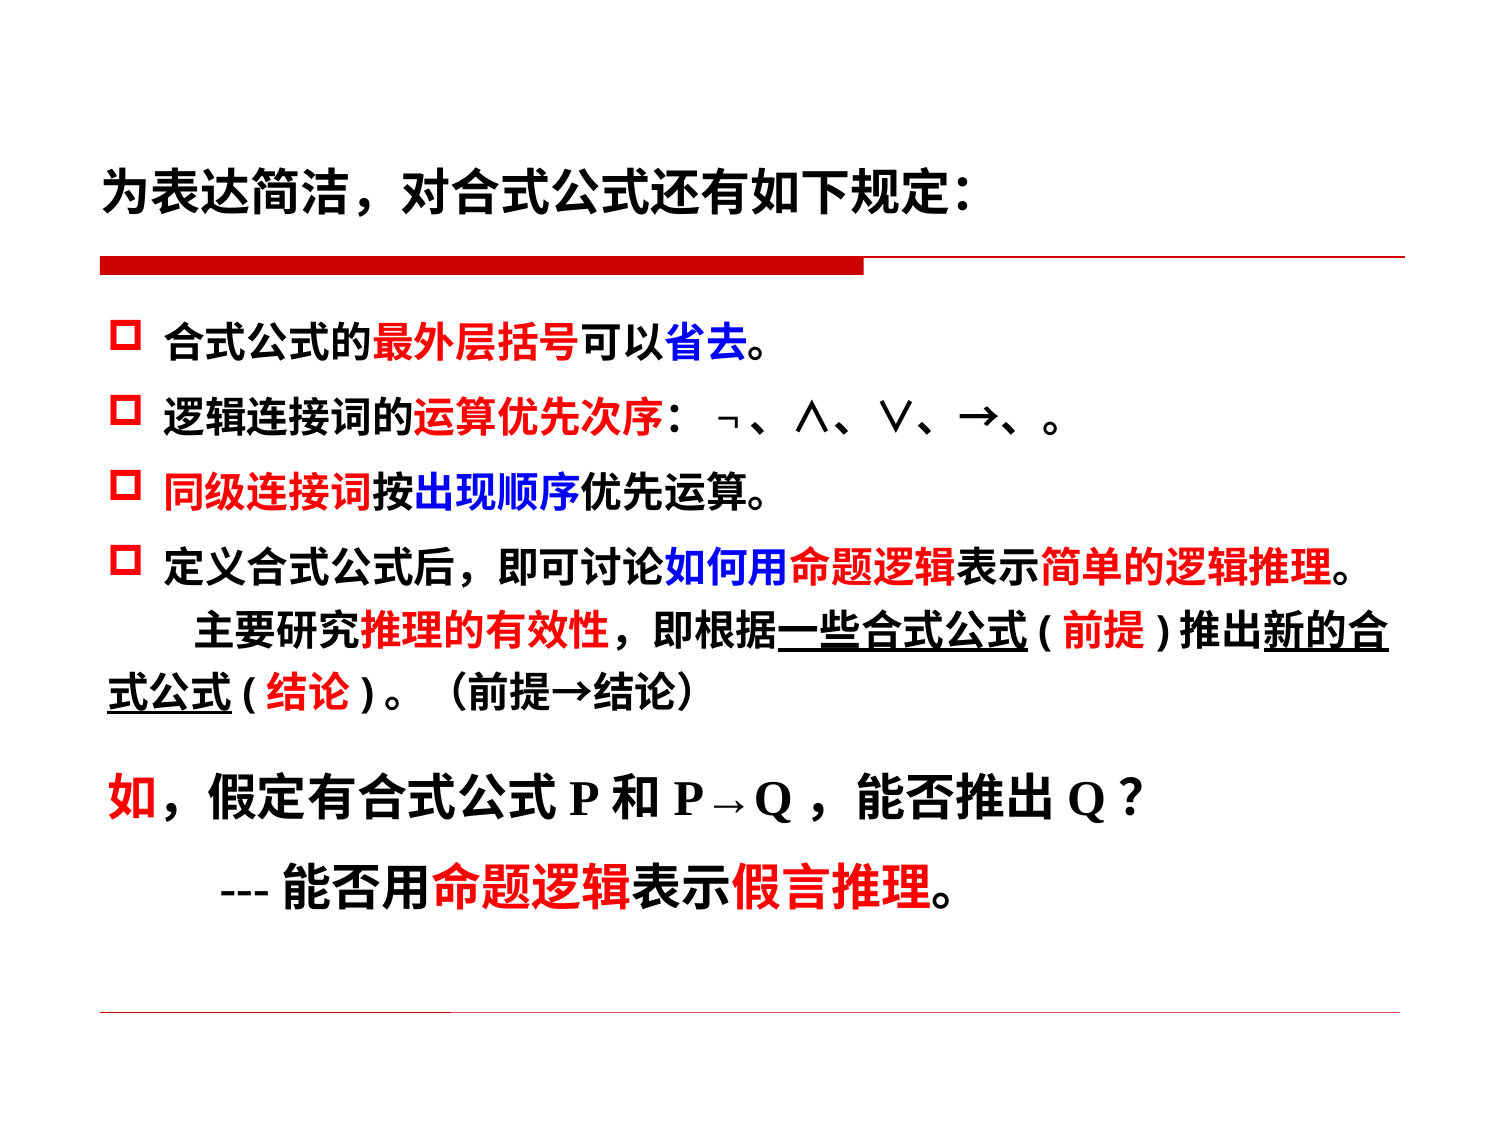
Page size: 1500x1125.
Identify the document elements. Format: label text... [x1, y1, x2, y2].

text_box 为表达简洁，对合式公式还有如下规定： [100, 160, 1010, 221]
